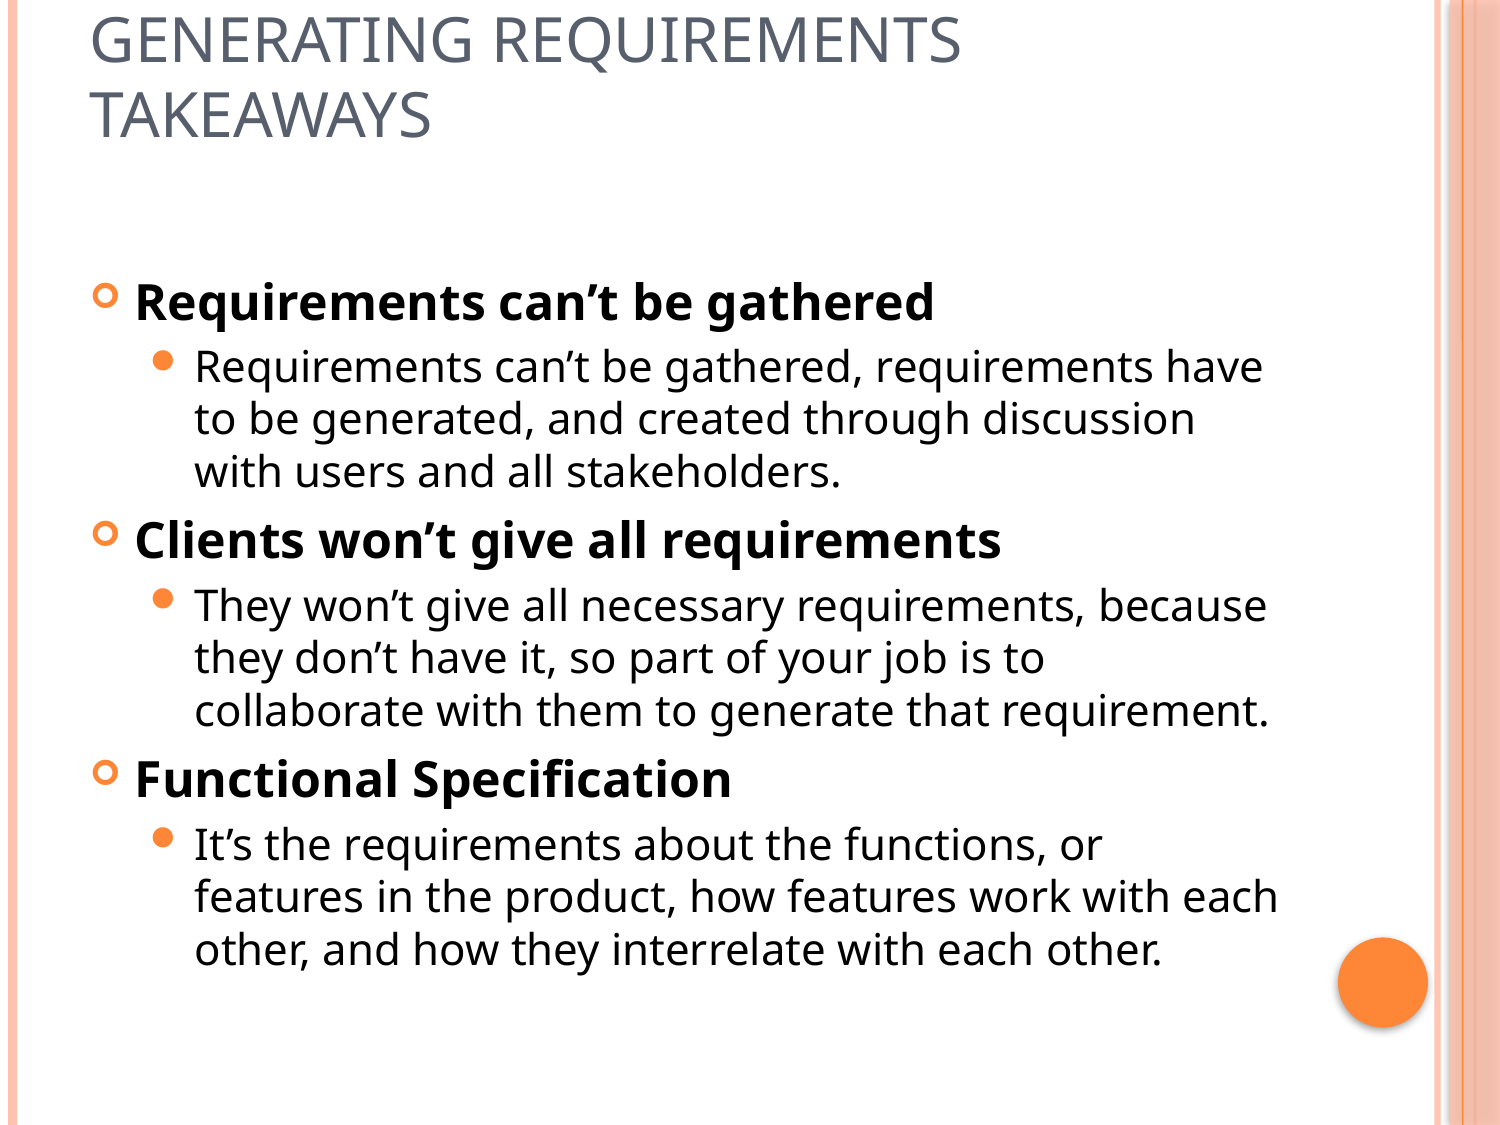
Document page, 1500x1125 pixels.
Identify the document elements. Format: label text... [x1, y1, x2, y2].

title Generating Requirements Takeaways [75, 45, 1300, 233]
list Requirements can’t be gathered Requirements can’t be gathered, requirements have to be generated, and created through discussion with users and all stakeholders. Clients won’t give all requirements They won’t give all necessary requirements, because they don’t have it, so part of your job is to collaborate with them to generate that requirement. Functional Specification It’s the requirements about the functions, or features in the product, how features work with each other, and how they interrelate with each other. [75, 262, 1300, 1062]
